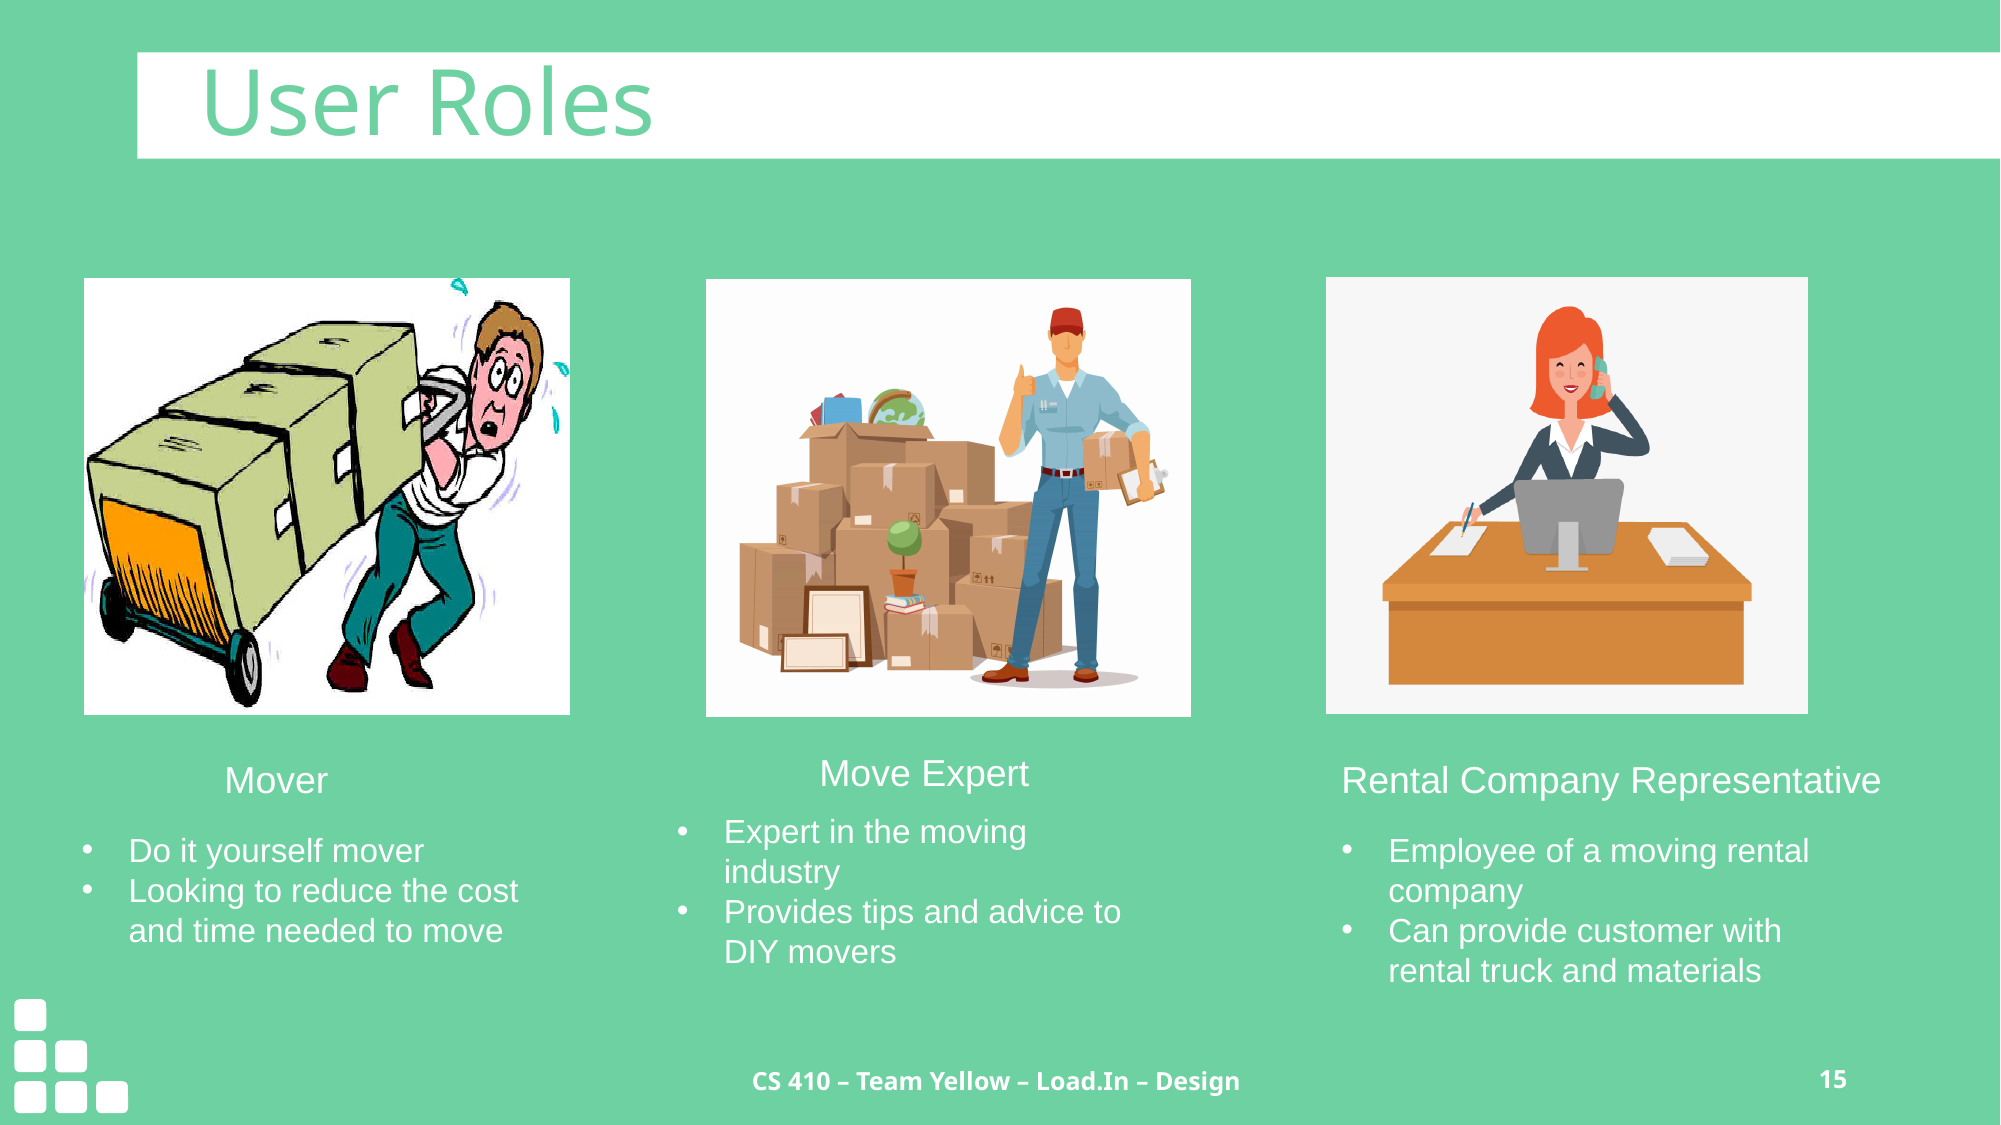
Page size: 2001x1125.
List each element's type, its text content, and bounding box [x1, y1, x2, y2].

text_box User Roles [137, 52, 2000, 159]
picture [84, 277, 570, 715]
text_box Rental Company Representative [1326, 748, 1916, 854]
text_box CS 410 – Team Yellow – Load.In – Design [662, 1035, 1338, 1125]
text_box 15 [1412, 1035, 1863, 1125]
picture [705, 279, 1191, 718]
text_box Move Expert [804, 741, 1060, 803]
text_box Expert in the moving industry Provides tips and advice to DIY movers [662, 803, 1140, 978]
text_box Employee of a moving rental company Can provide customer with rental truck and materials [1326, 821, 1883, 997]
text_box Do it yourself mover Looking to reduce the cost and time needed to move [66, 821, 599, 957]
text_box Mover [209, 748, 475, 821]
picture [1326, 276, 1808, 714]
